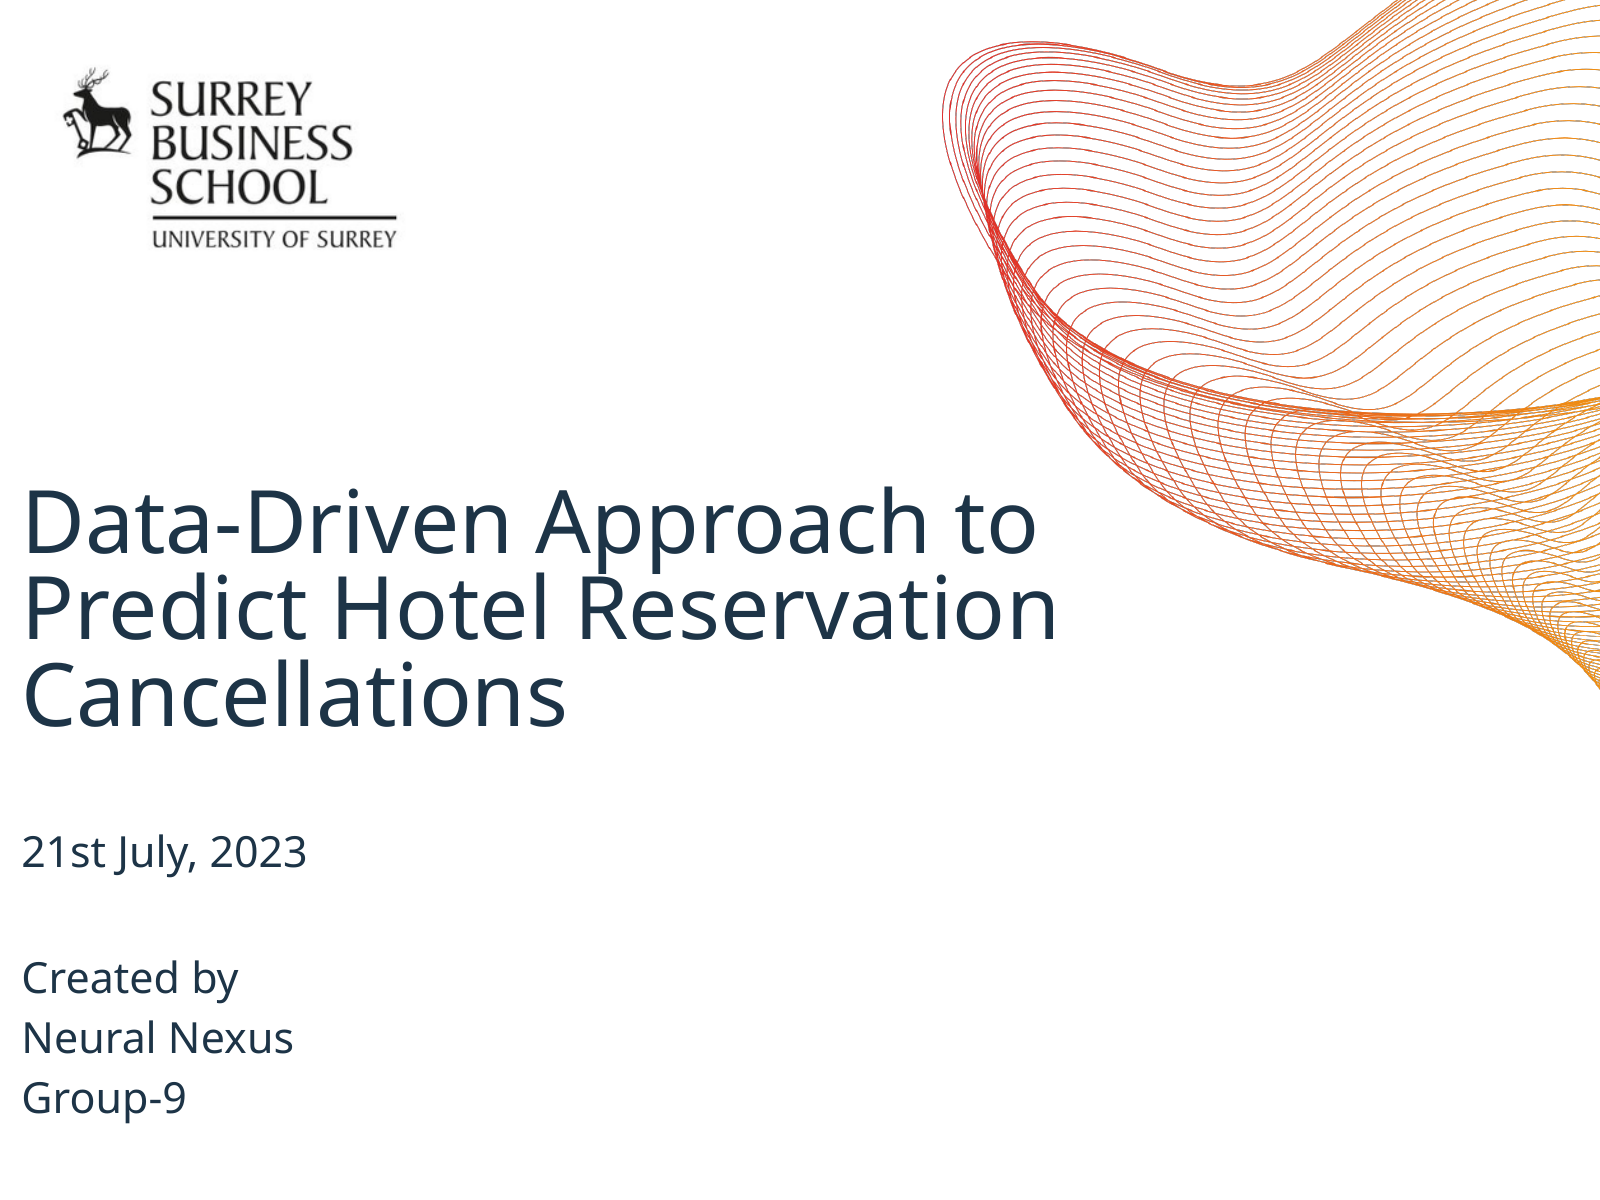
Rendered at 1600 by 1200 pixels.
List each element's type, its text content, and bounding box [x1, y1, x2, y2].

text_box Created by Neural Nexus Group-9 [21, 942, 313, 1123]
text_box 21st July, 2023 [21, 816, 357, 877]
text_box [937, 0, 1600, 710]
text_box Data-Driven Approach to Predict Hotel Reservation Cancellations [21, 484, 1284, 745]
text_box [36, 0, 423, 351]
